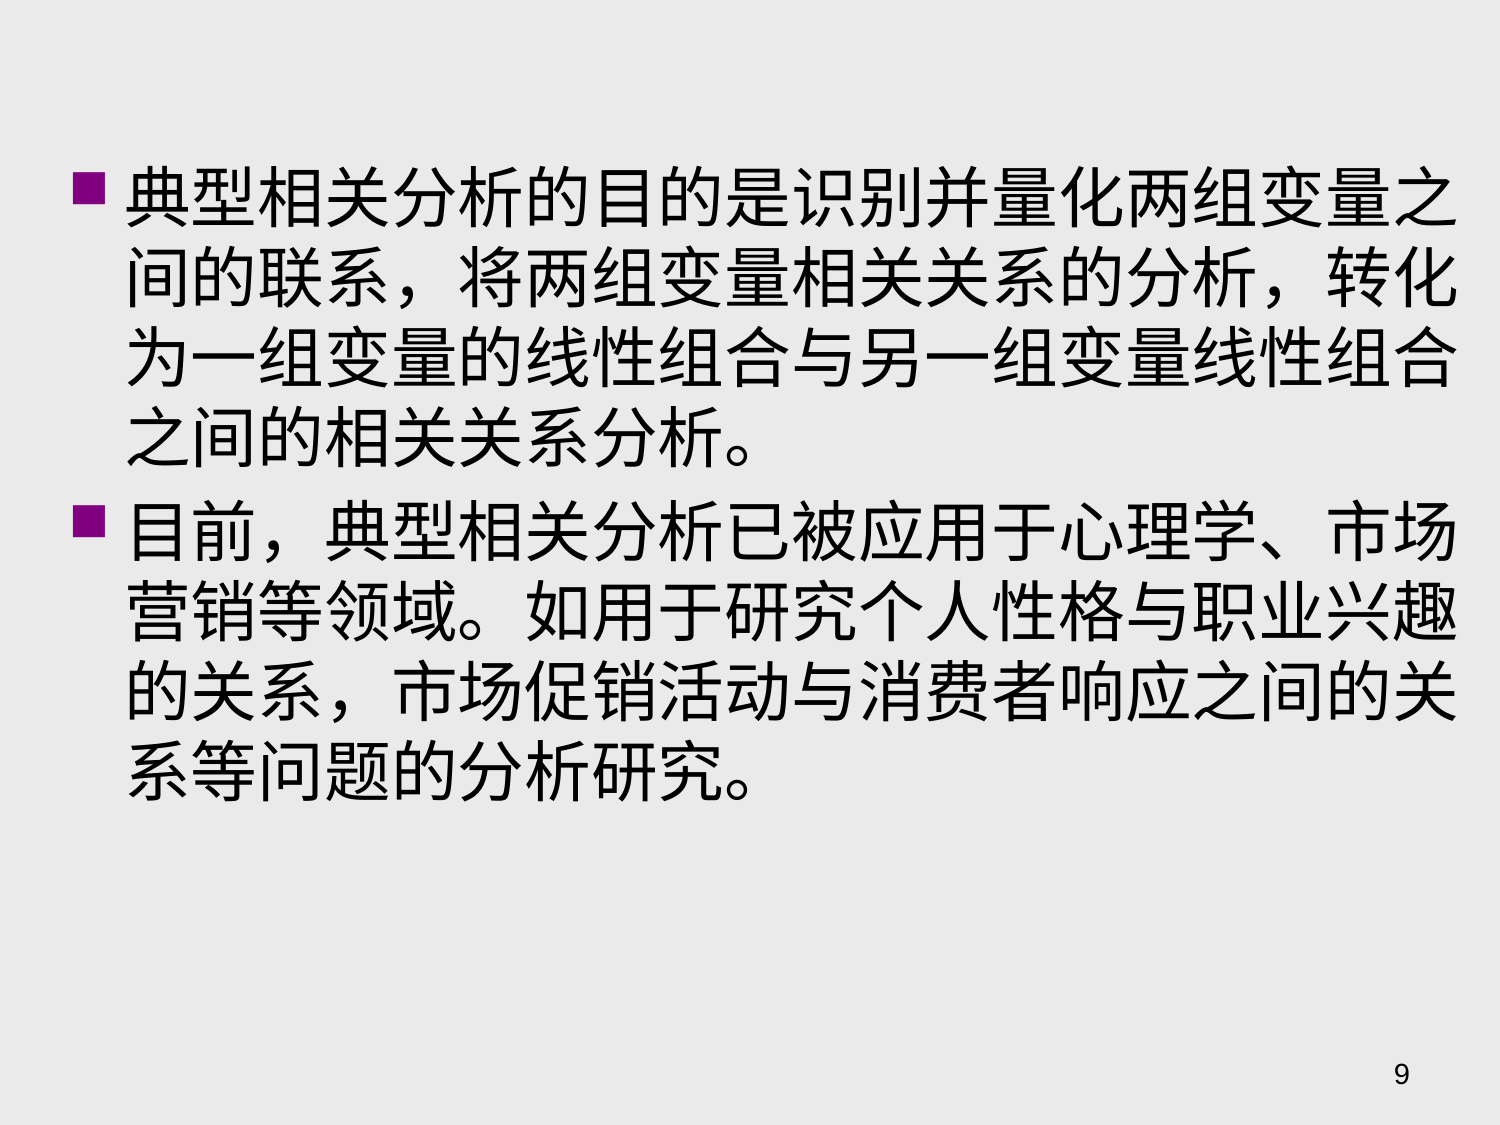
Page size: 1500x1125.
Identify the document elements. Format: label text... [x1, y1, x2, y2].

slide_number 9 [1074, 1042, 1425, 1103]
text_box 典型相关分析的目的是识别并量化两组变量之间的联系，将两组变量相关关系的分析，转化为一组变量的线性组合与另一组变量线性组合之间的相关关系分析。 目前，典型相关分析已被应用于心理学、市场营销等领域。如用于研究个人性格与职业兴趣的关系，市场促销活动与消费者响应之间的关系等问题的分析研究。 [53, 148, 1483, 1027]
